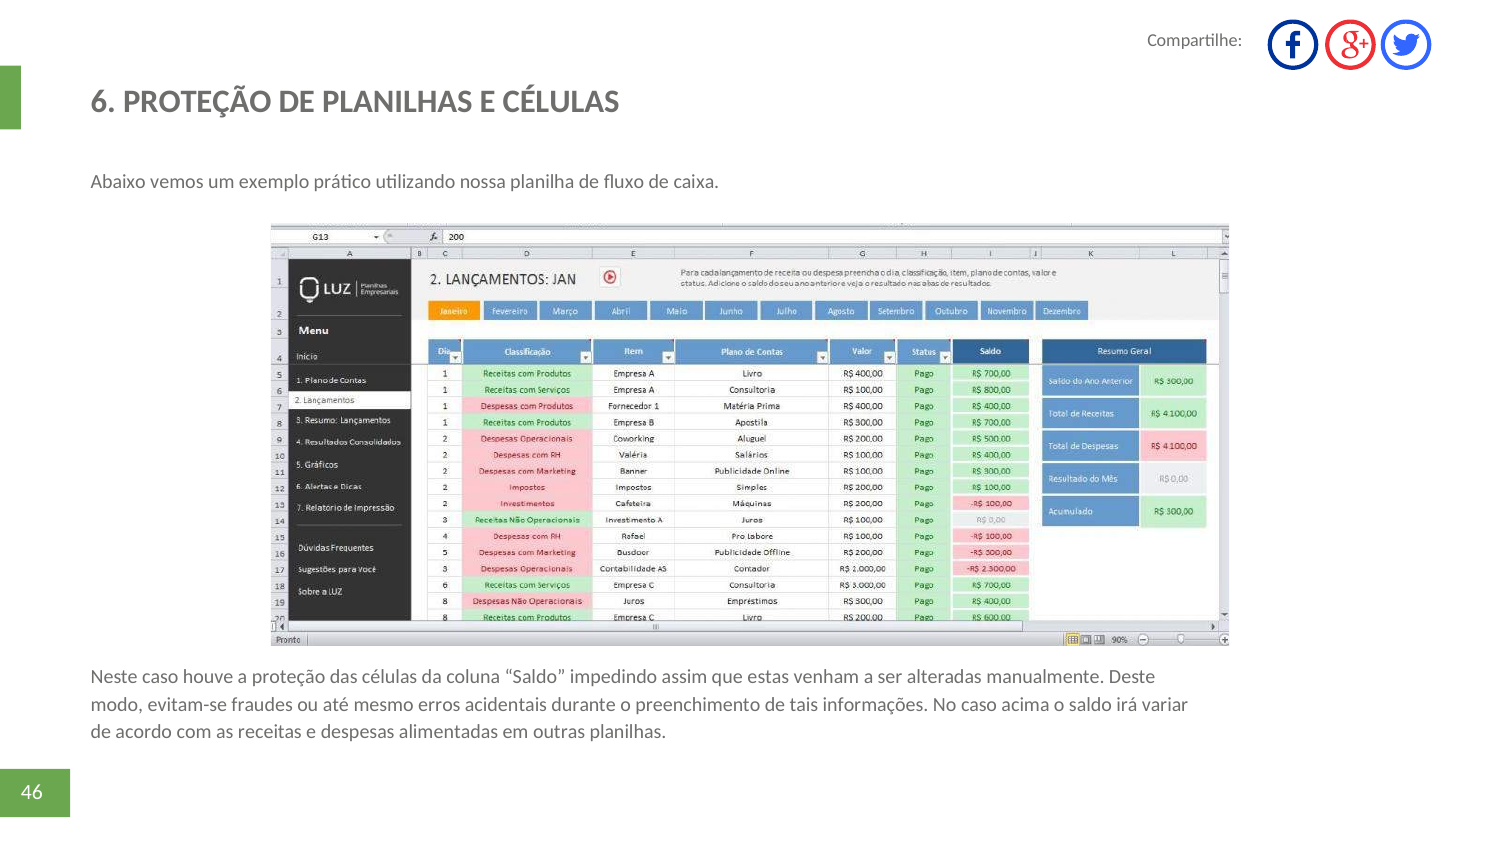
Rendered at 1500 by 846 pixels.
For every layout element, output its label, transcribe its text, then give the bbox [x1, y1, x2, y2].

text_box Compartilhe: [1145, 30, 1263, 56]
text_box [1327, 21, 1374, 68]
text_box Neste caso houve a proteção das células da coluna “Saldo” impedindo assim que estas venham a ser alteradas manualmente. Deste modo, evitam-se fraudes ou até mesmo erros acidentais durante o preenchimento de tais informações. No caso acima o saldo irá variar de acordo com as receitas e despesas alimentadas em outras planilhas. [88, 665, 1352, 748]
text_box [0, 65, 21, 130]
text_box Abaixo vemos um exemplo prático utilizando nossa planilha de ﬂuxo de caixa. [88, 171, 814, 199]
text_box 6. PROTEÇÃO DE PLANILHAS E CÉLULAS [88, 84, 706, 127]
text_box [1269, 21, 1317, 68]
text_box [270, 223, 1230, 646]
text_box [1382, 21, 1430, 68]
text_box [0, 768, 71, 818]
text_box 46 [18, 780, 52, 810]
